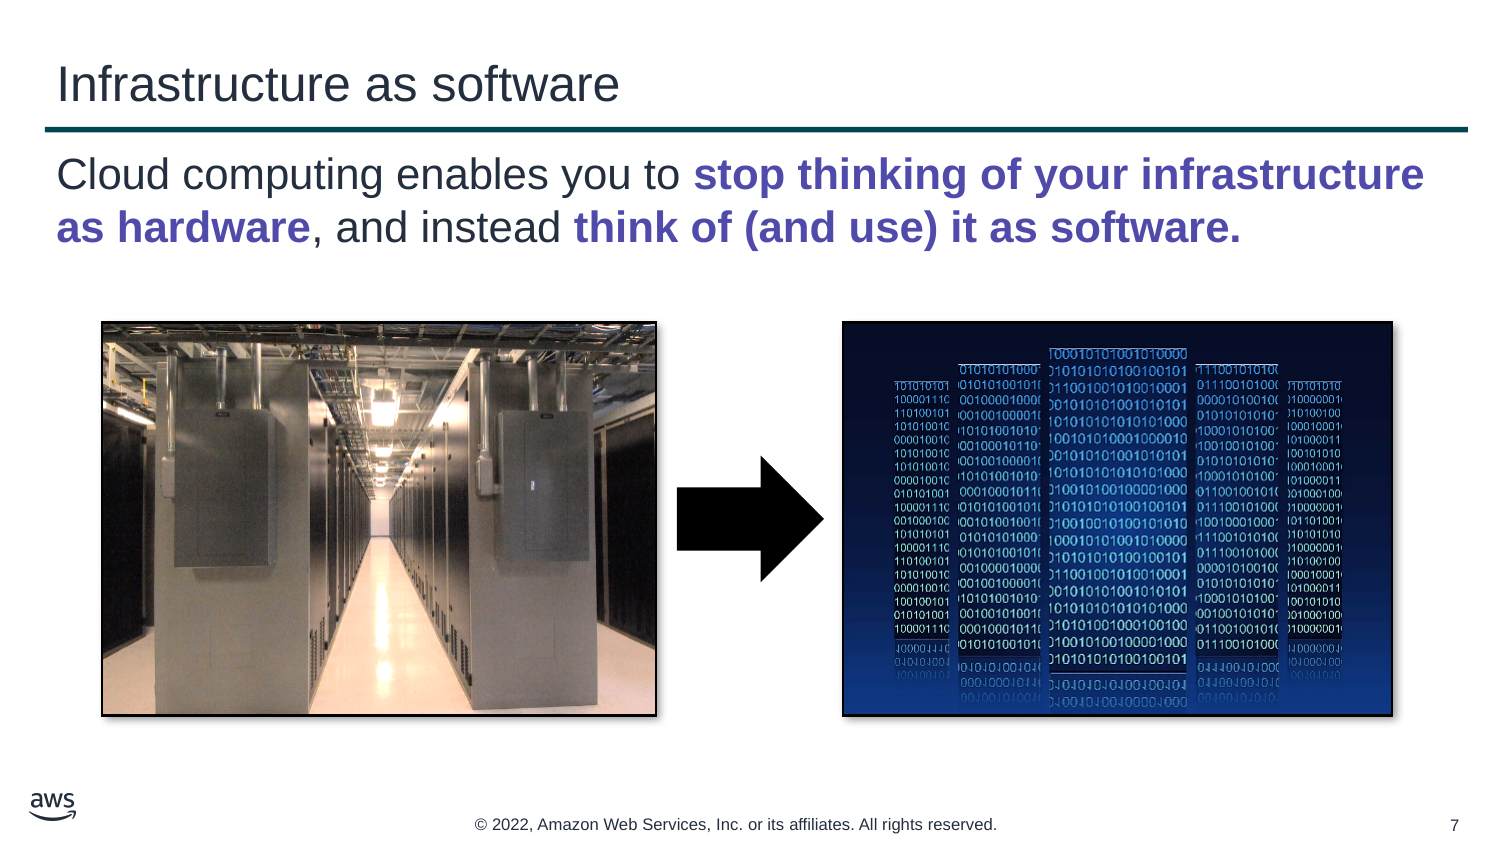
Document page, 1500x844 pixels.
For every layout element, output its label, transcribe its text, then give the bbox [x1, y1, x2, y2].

picture [103, 323, 656, 715]
slide_number ‹#› [1411, 808, 1471, 841]
picture [29, 793, 76, 821]
list Cloud computing enables you to stop thinking of your infrastructure as hardware, and instead think of (and use) it as software. [45, 140, 1471, 792]
title Infrastructure as software [45, 36, 1469, 127]
picture [843, 323, 1392, 715]
text_box [676, 455, 824, 583]
